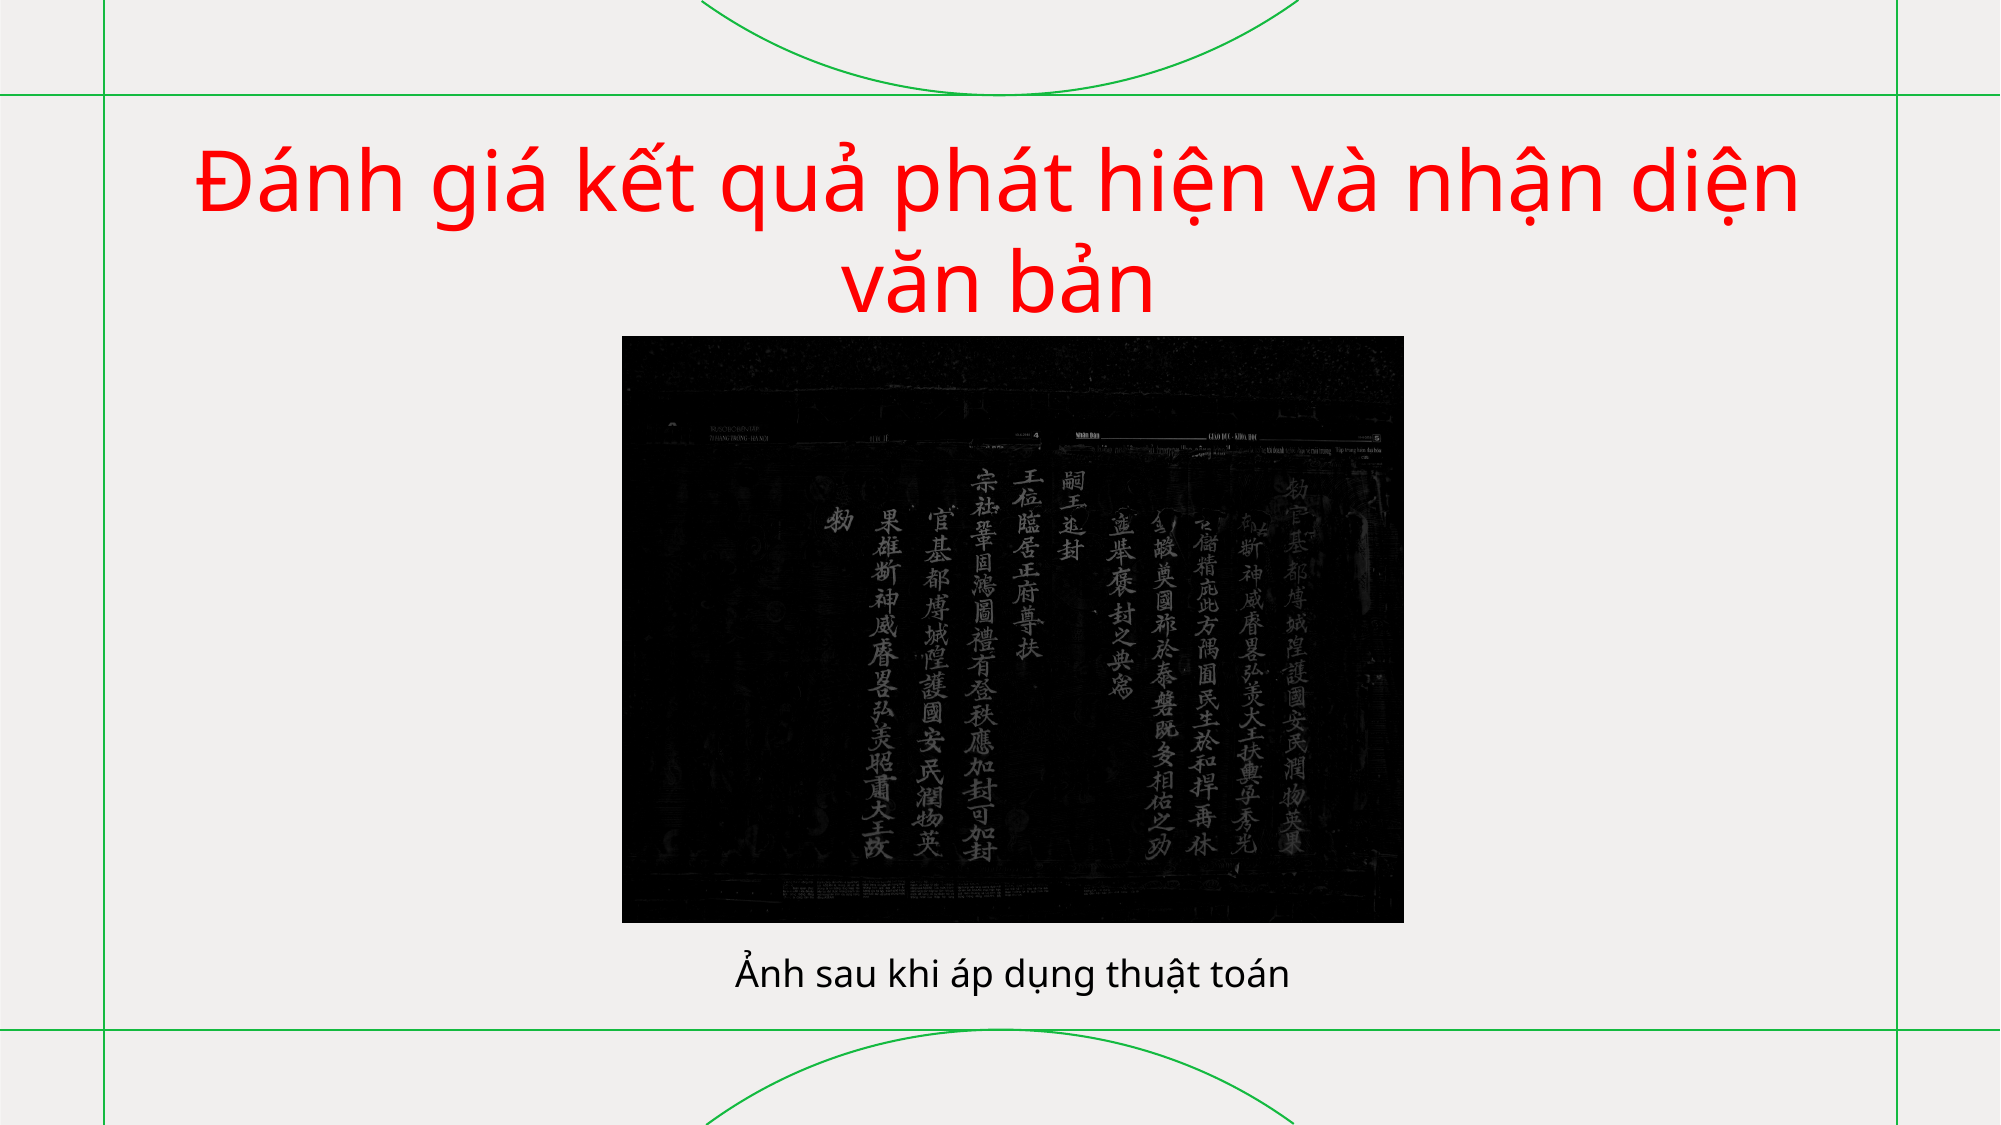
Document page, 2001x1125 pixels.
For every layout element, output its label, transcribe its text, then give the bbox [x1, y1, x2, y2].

text_box Ảnh sau khi áp dụng thuật toán [720, 942, 1561, 1003]
title Đánh giá kết quả phát hiện và nhận diện văn bản [137, 119, 1863, 337]
picture [622, 336, 1404, 923]
